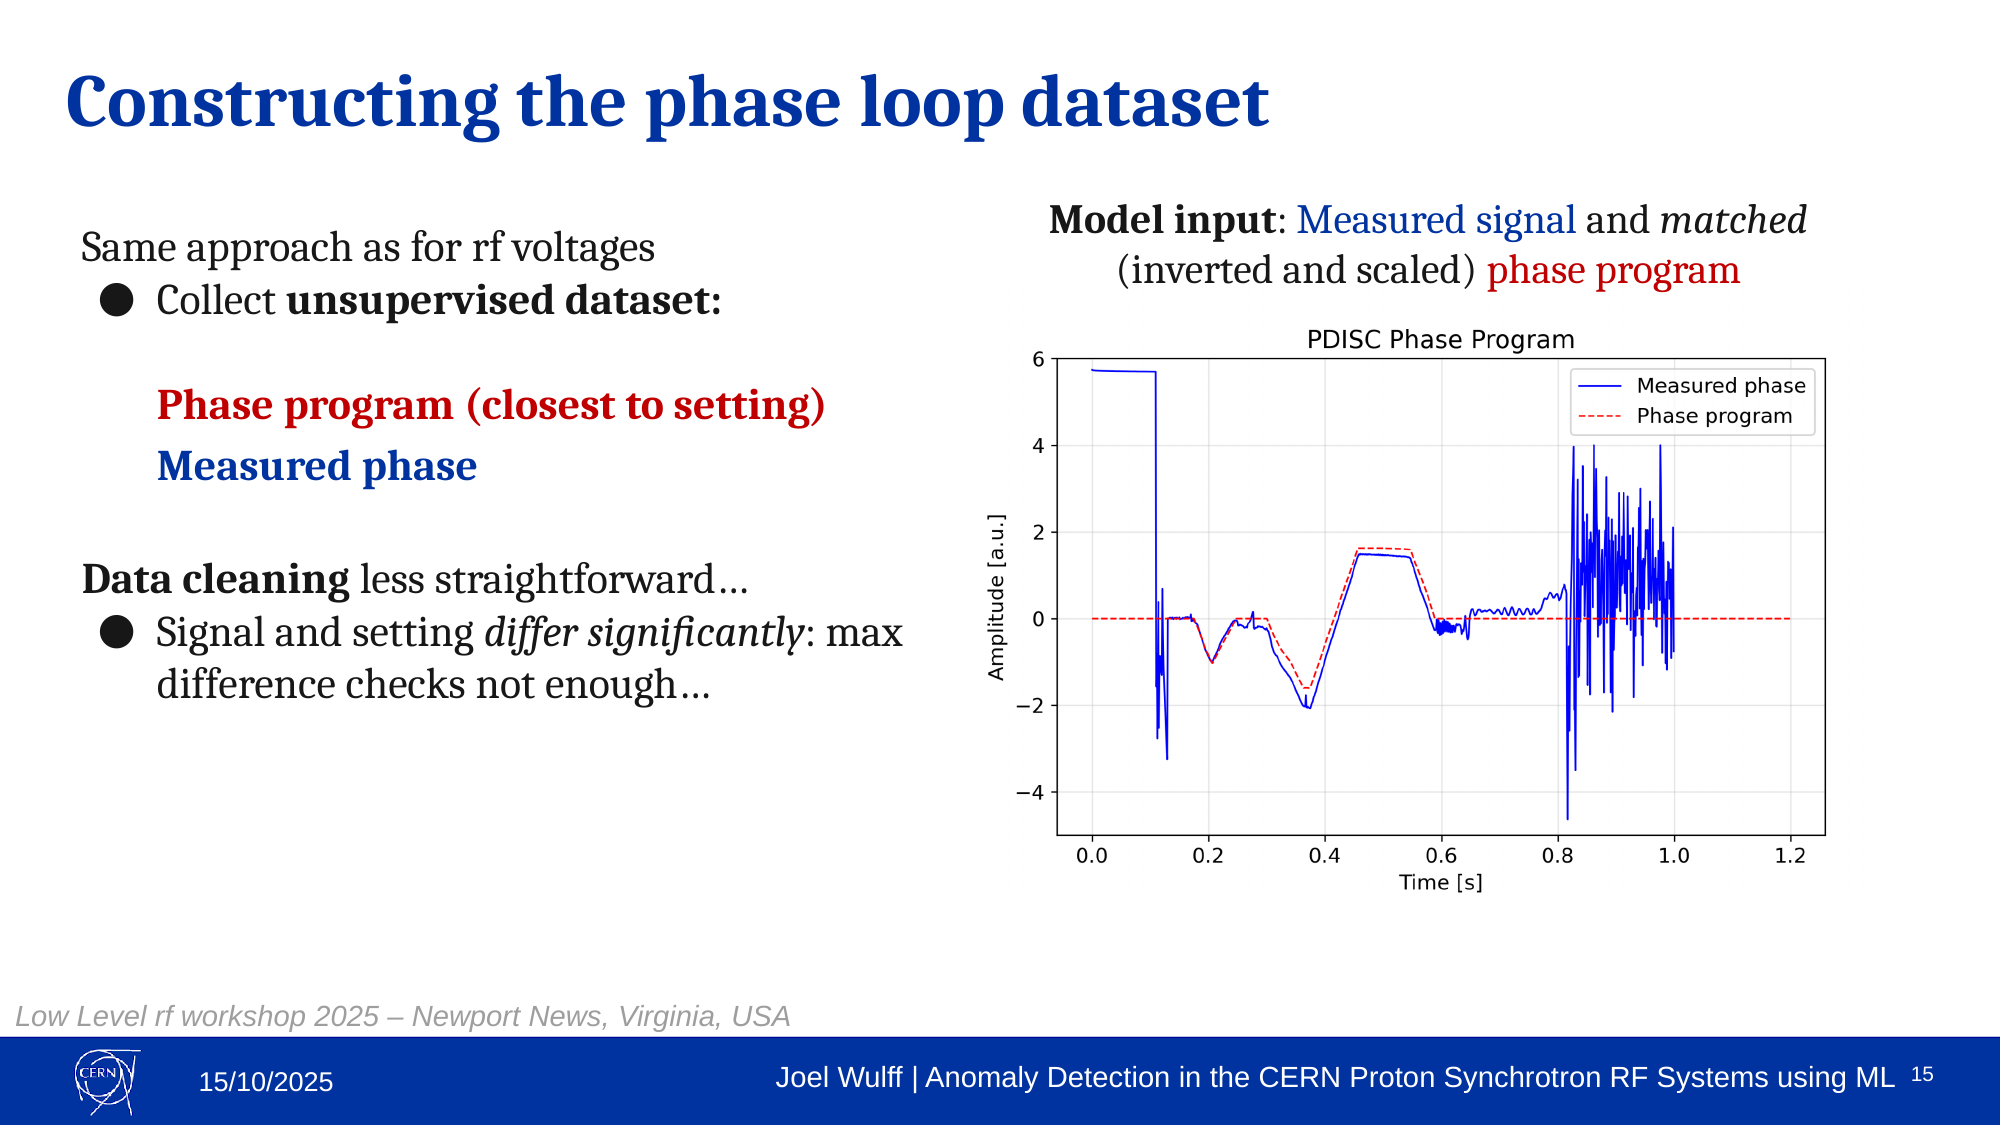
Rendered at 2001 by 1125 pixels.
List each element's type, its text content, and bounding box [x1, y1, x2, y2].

picture [0, 1036, 2000, 1125]
text_box Measured phase [66, 422, 559, 505]
text_box Same approach as for rf voltages Collect unsupervised dataset: Phase program (closest to setting) [66, 203, 989, 483]
title Constructing the phase loop dataset [66, 61, 1910, 237]
slide_number 15 [1822, 1042, 1934, 1103]
text_box Model input: Measured signal and matched (inverted and scaled) phase program [1003, 176, 1854, 282]
text_box Data cleaning less straightforward… Signal and setting differ significantly: max difference checks not enough… [66, 535, 927, 723]
picture [933, 284, 1924, 904]
